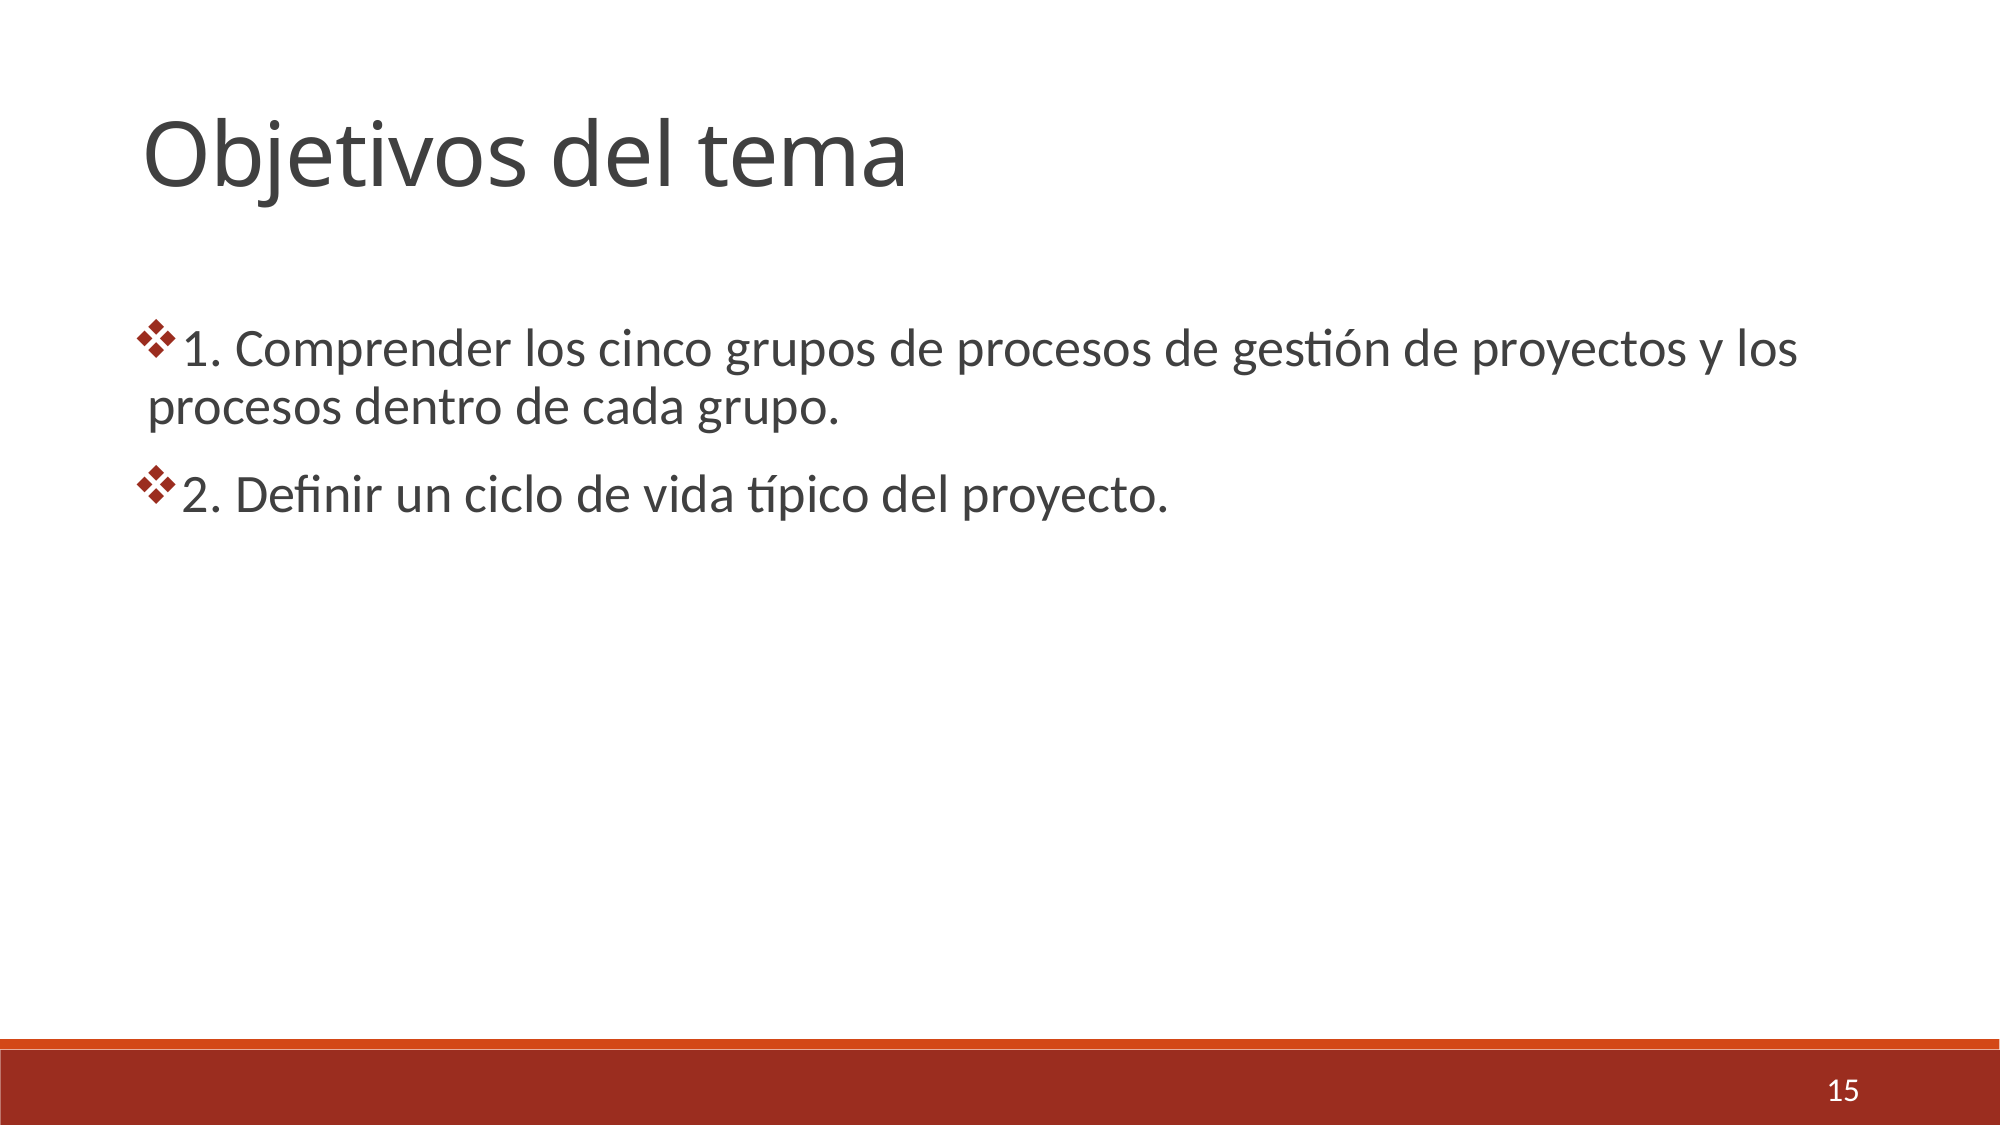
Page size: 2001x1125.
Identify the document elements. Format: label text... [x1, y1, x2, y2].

slide_number 15 [126, 1061, 1875, 1115]
text_box Objetivos del tema [126, 106, 1885, 268]
text_box 1. Comprender los cinco grupos de procesos de gestión de proyectos y los procesos dentro de cada grupo. 2. Definir un ciclo de vida típico del proyecto. [117, 311, 1937, 1045]
